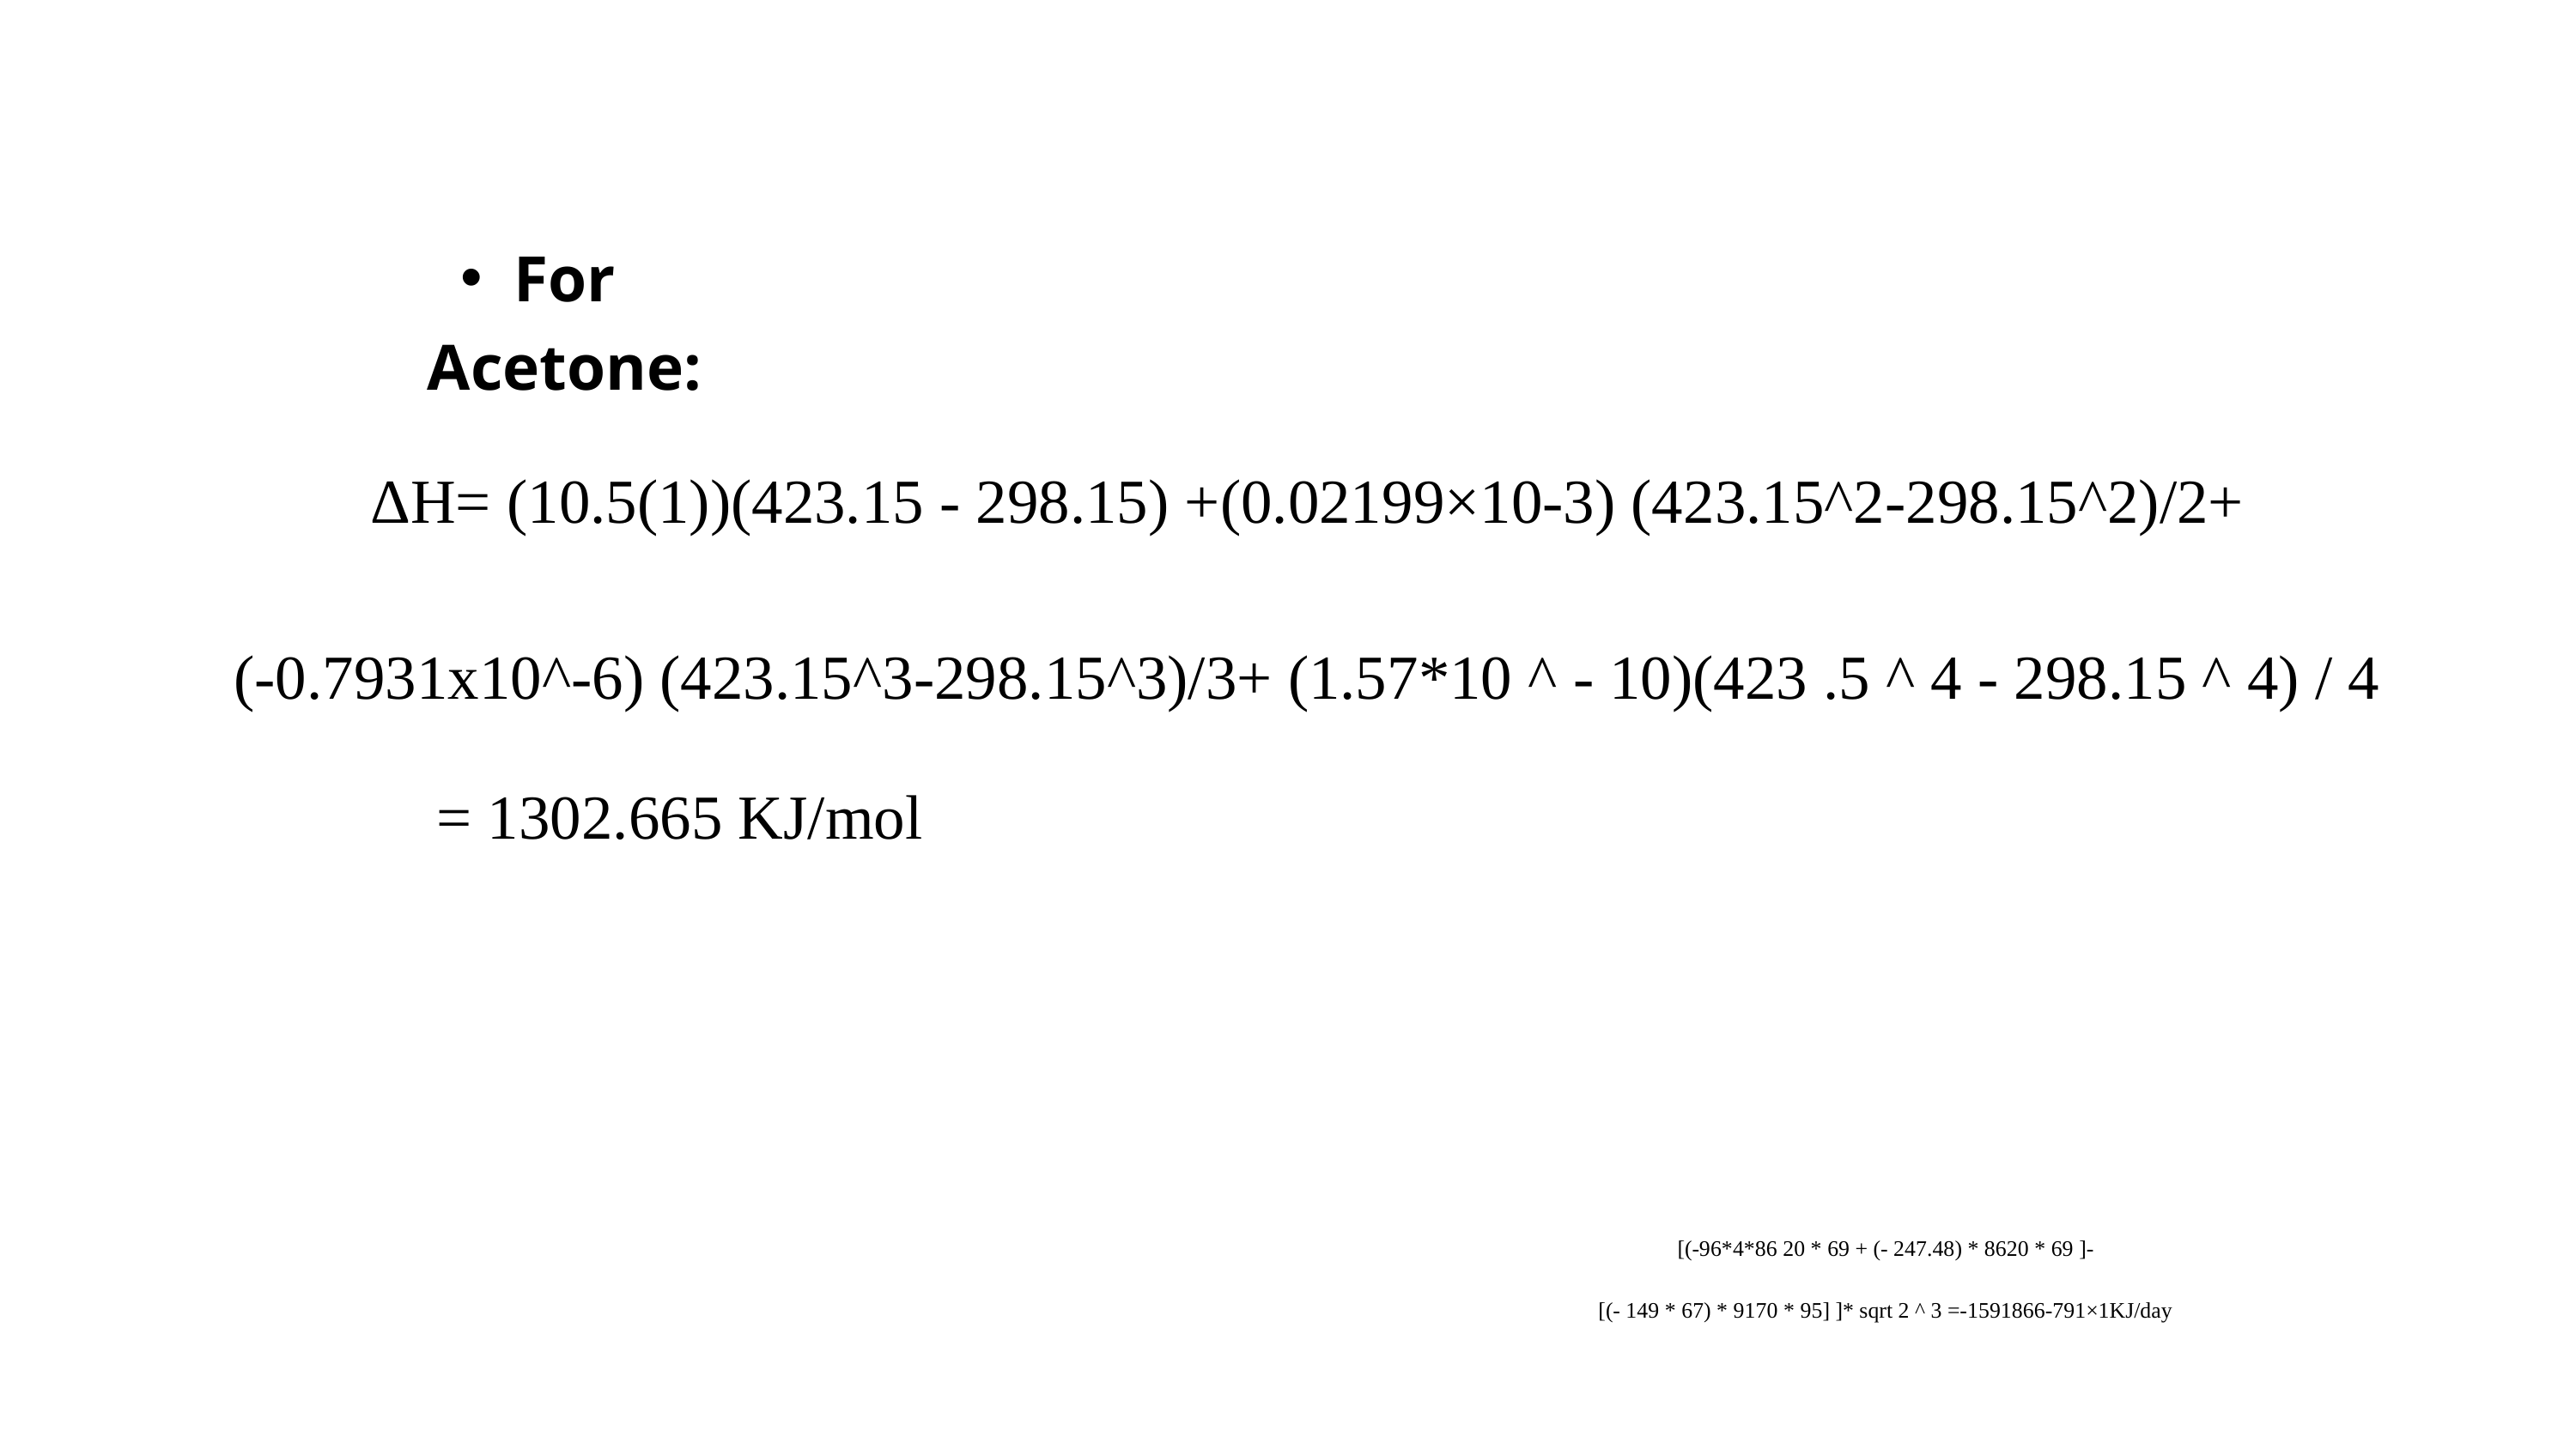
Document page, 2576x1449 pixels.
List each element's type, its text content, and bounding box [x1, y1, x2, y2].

text_box [(-96*4*86 20 * 69 + (- 247.48) * 8620 * 69 ]- [(- 149 * 67) * 9170 * 95] ]* sqrt 2 ^ 3 =-1591866-791×1KJ/day [1594, 1074, 2178, 1305]
text_box ΔH= (10.5(1))(423.15 - 298.15) +(0.02199×10-3) (423.15^2-298.15^2)/2+ (-0.7931x10^-6) (423.15^3-298.15^3)/3+ (1.57*10 ^ - 10)(423 .5 ^ 4 - 298.15 ^ 4) / 4 [227, 448, 2389, 799]
text_box For Acetone: [289, 227, 733, 403]
text_box [1594, 1305, 2178, 1400]
text_box = 1302.665 KJ/mol [173, 763, 1188, 939]
